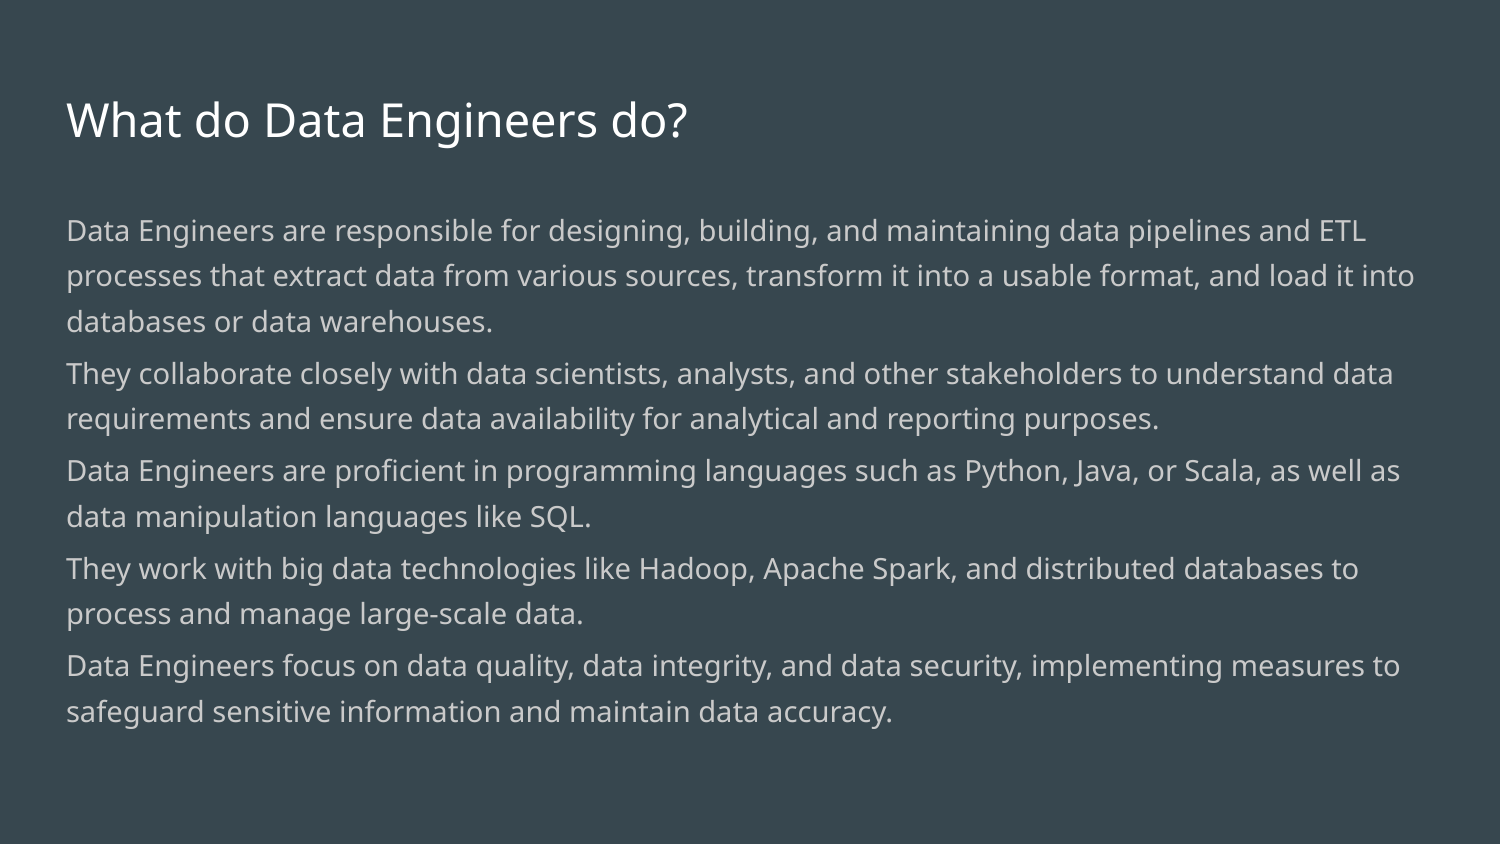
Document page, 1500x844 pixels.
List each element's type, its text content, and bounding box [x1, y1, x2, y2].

list Data Engineers are responsible for designing, building, and maintaining data pipelines and ETL processes that extract data from various sources, transform it into a usable format, and load it into databases or data warehouses. They collaborate closely with data scientists, analysts, and other stakeholders to understand data requirements and ensure data availability for analytical and reporting purposes. Data Engineers are proficient in programming languages such as Python, Java, or Scala, as well as data manipulation languages like SQL. They work with big data technologies like Hadoop, Apache Spark, and distributed databases to process and manage large-scale data. Data Engineers focus on data quality, data integrity, and data security, implementing measures to safeguard sensitive information and maintain data accuracy. [51, 189, 1449, 750]
title What do Data Engineers do? [51, 72, 1449, 167]
